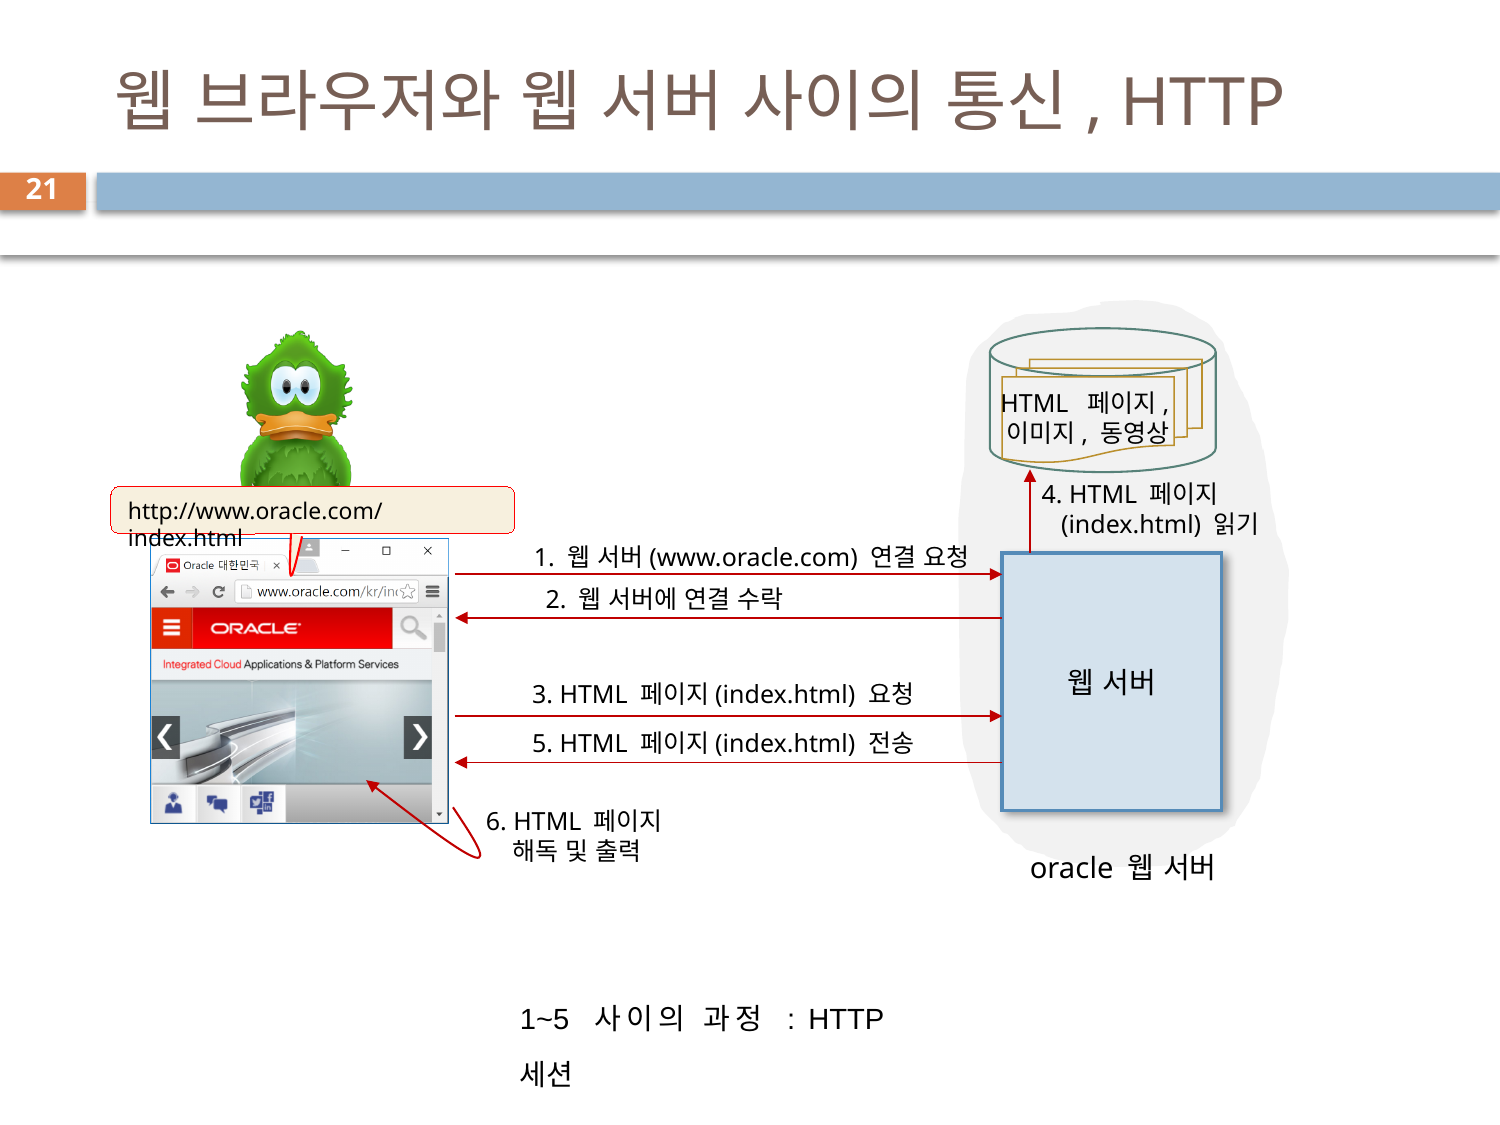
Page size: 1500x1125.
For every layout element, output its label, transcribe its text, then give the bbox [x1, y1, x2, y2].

text_box 1~5 사이의 과정 : HTTP 세션 [505, 971, 899, 1043]
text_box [118, 299, 1290, 893]
title 웹 브라우저와 웹 서버 사이의 통신, HTTP [99, 37, 1438, 161]
slide_number 21 [0, 170, 87, 211]
